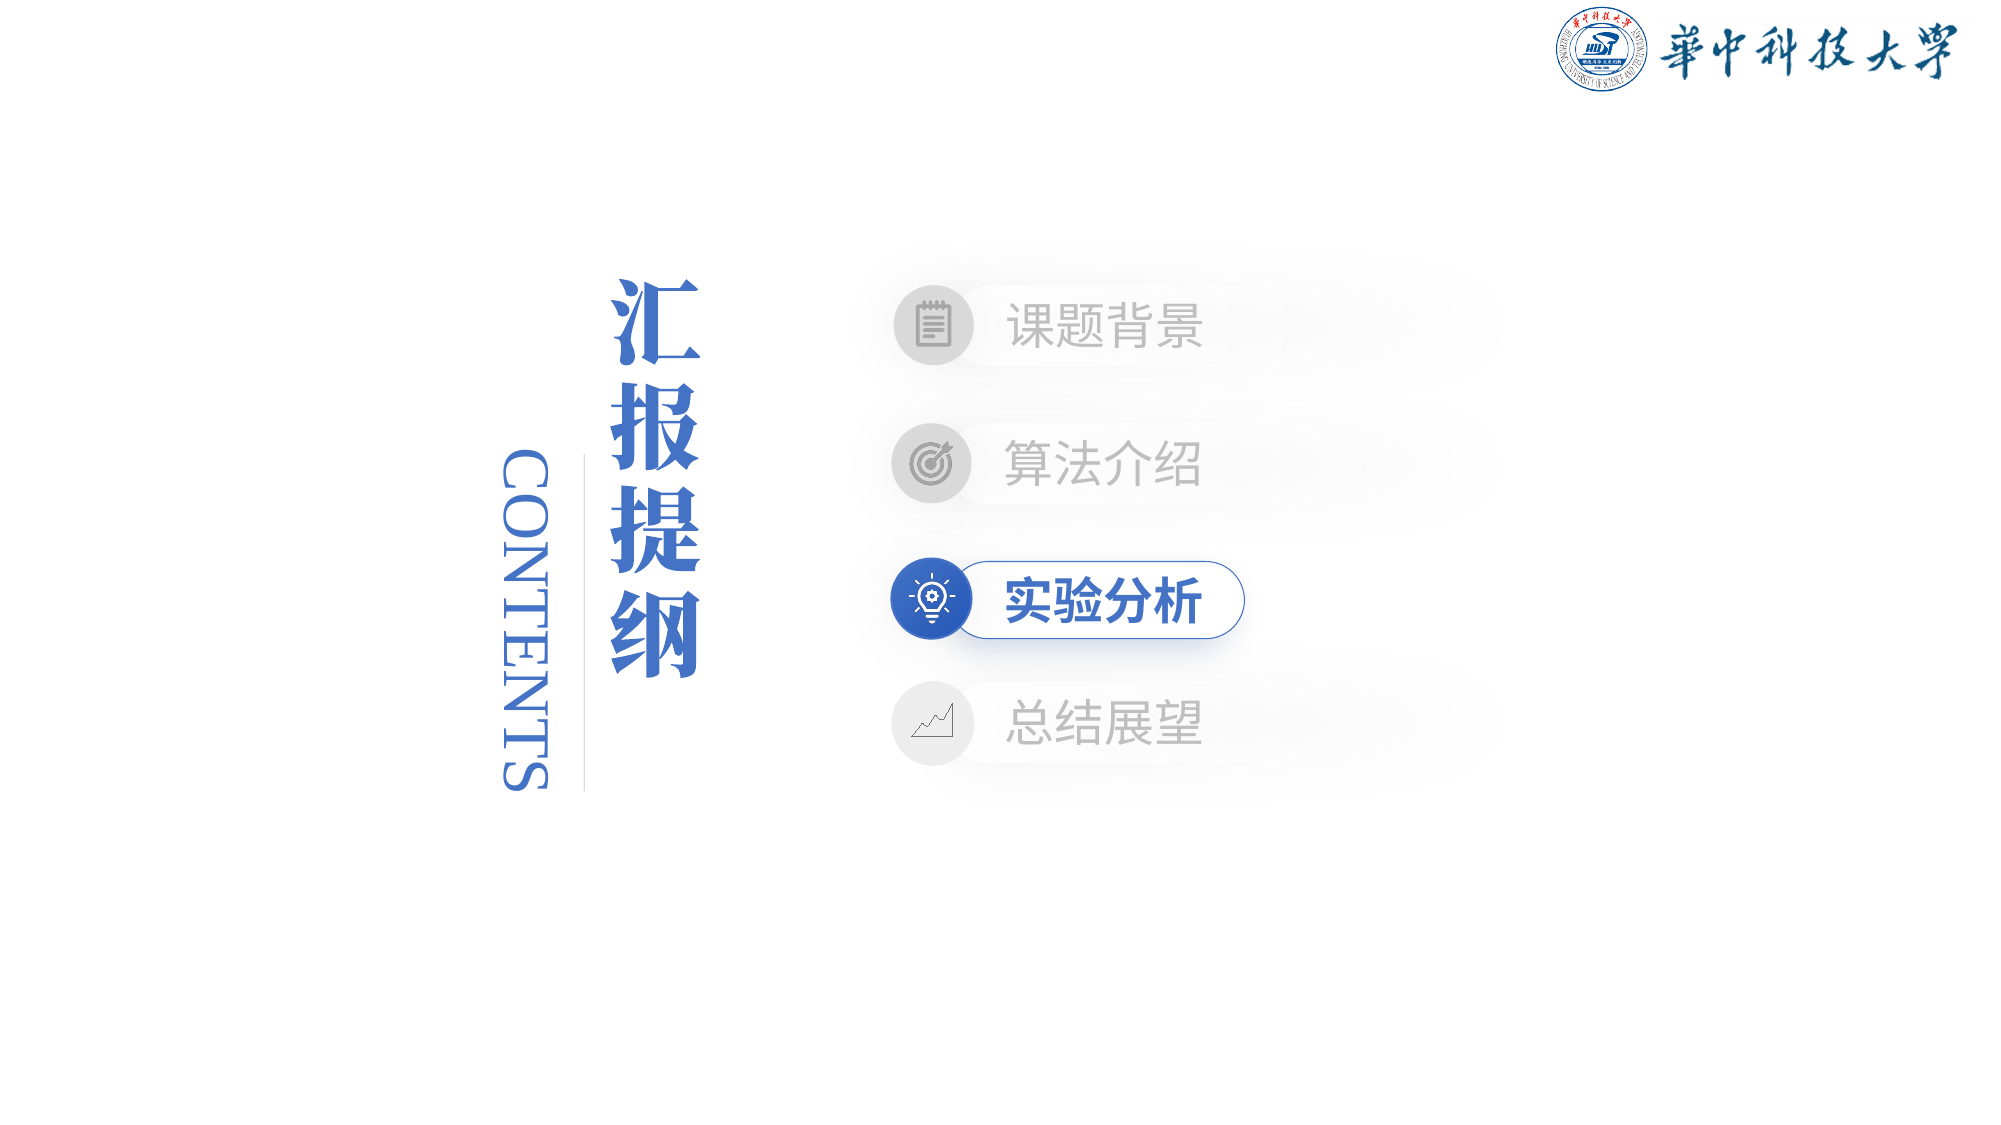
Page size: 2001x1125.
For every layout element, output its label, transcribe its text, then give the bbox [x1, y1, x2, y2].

text_box 课题背景 [990, 287, 1502, 363]
text_box [892, 284, 975, 367]
text_box [614, 291, 643, 366]
text_box [960, 560, 1218, 640]
text_box 实验分析 [988, 562, 1236, 638]
picture [1519, 0, 1996, 105]
text_box [890, 422, 973, 505]
text_box 总结展望 [989, 684, 1501, 760]
text_box CONTENTS [483, 432, 579, 833]
picture [904, 436, 958, 490]
text_box [610, 485, 700, 574]
picture [903, 570, 960, 627]
text_box [959, 422, 1475, 505]
text_box [1236, 574, 1246, 626]
text_box [914, 298, 953, 348]
text_box [641, 279, 701, 365]
text_box [610, 300, 630, 317]
text_box 算法介绍 [988, 425, 1499, 501]
text_box [618, 278, 639, 297]
text_box [610, 382, 699, 471]
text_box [891, 681, 975, 766]
text_box [610, 590, 700, 679]
text_box [961, 284, 1478, 367]
text_box [975, 681, 1477, 764]
text_box [890, 557, 973, 640]
